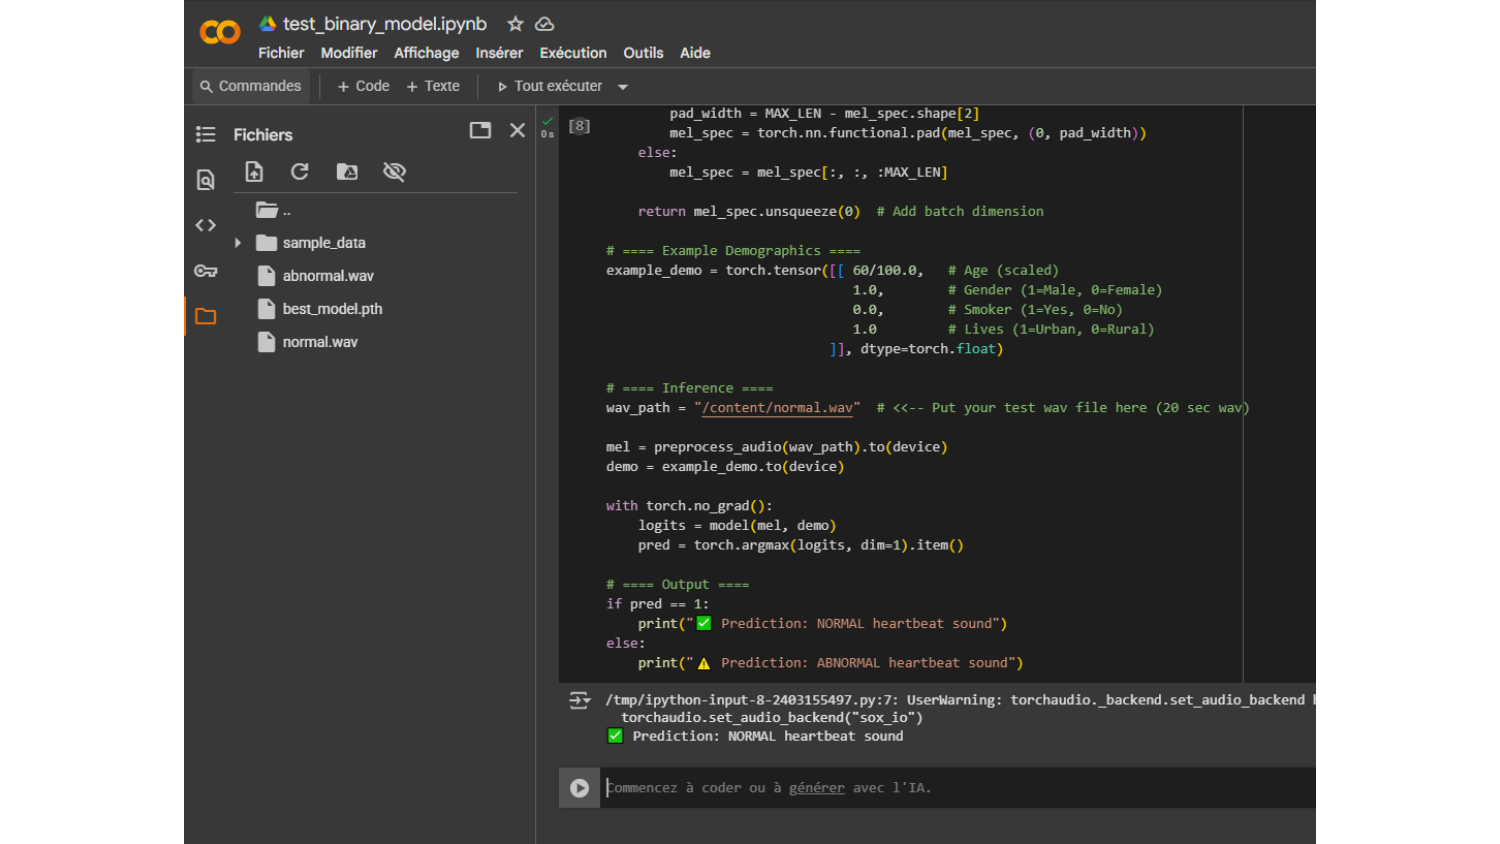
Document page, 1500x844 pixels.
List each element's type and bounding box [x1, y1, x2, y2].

picture [184, 0, 1316, 844]
